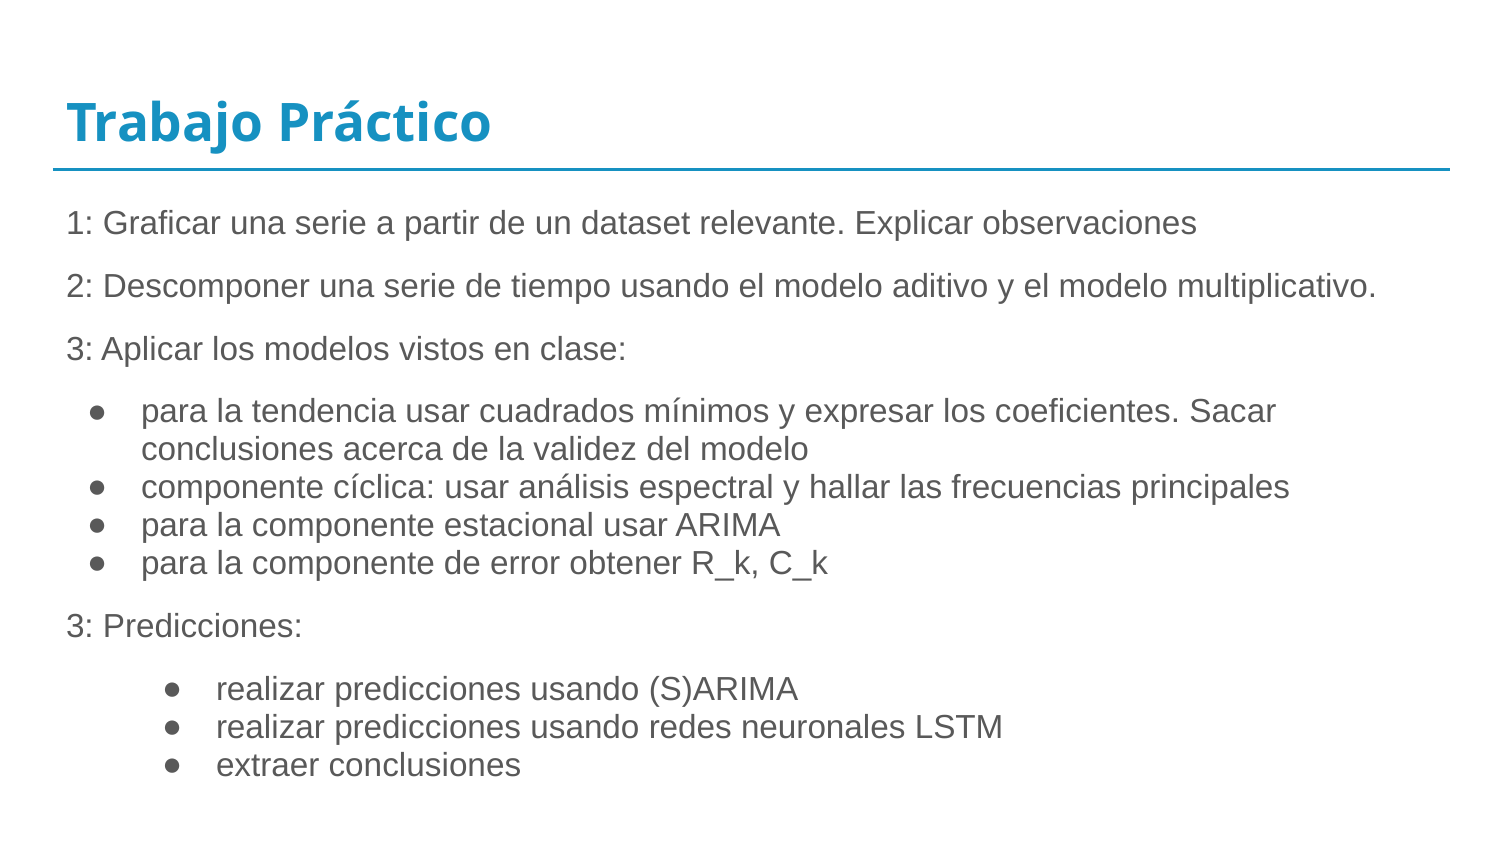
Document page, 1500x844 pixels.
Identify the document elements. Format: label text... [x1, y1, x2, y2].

title Trabajo Práctico [51, 72, 1449, 167]
list 1: Graficar una serie a partir de un dataset relevante. Explicar observaciones 2: Descomponer una serie de tiempo usando el modelo aditivo y el modelo multiplicativo. 3: Aplicar los modelos vistos en clase: para la tendencia usar cuadrados mínimos y expresar los coeficientes. Sacar conclusiones acerca de la validez del modelo componente cíclica: usar análisis espectral y hallar las frecuencias principales para la componente estacional usar ARIMA para la componente de error obtener R_k, C_k 3: Predicciones: realizar predicciones usando (S)ARIMA realizar predicciones usando redes neuronales LSTM extraer conclusiones [51, 189, 1449, 750]
